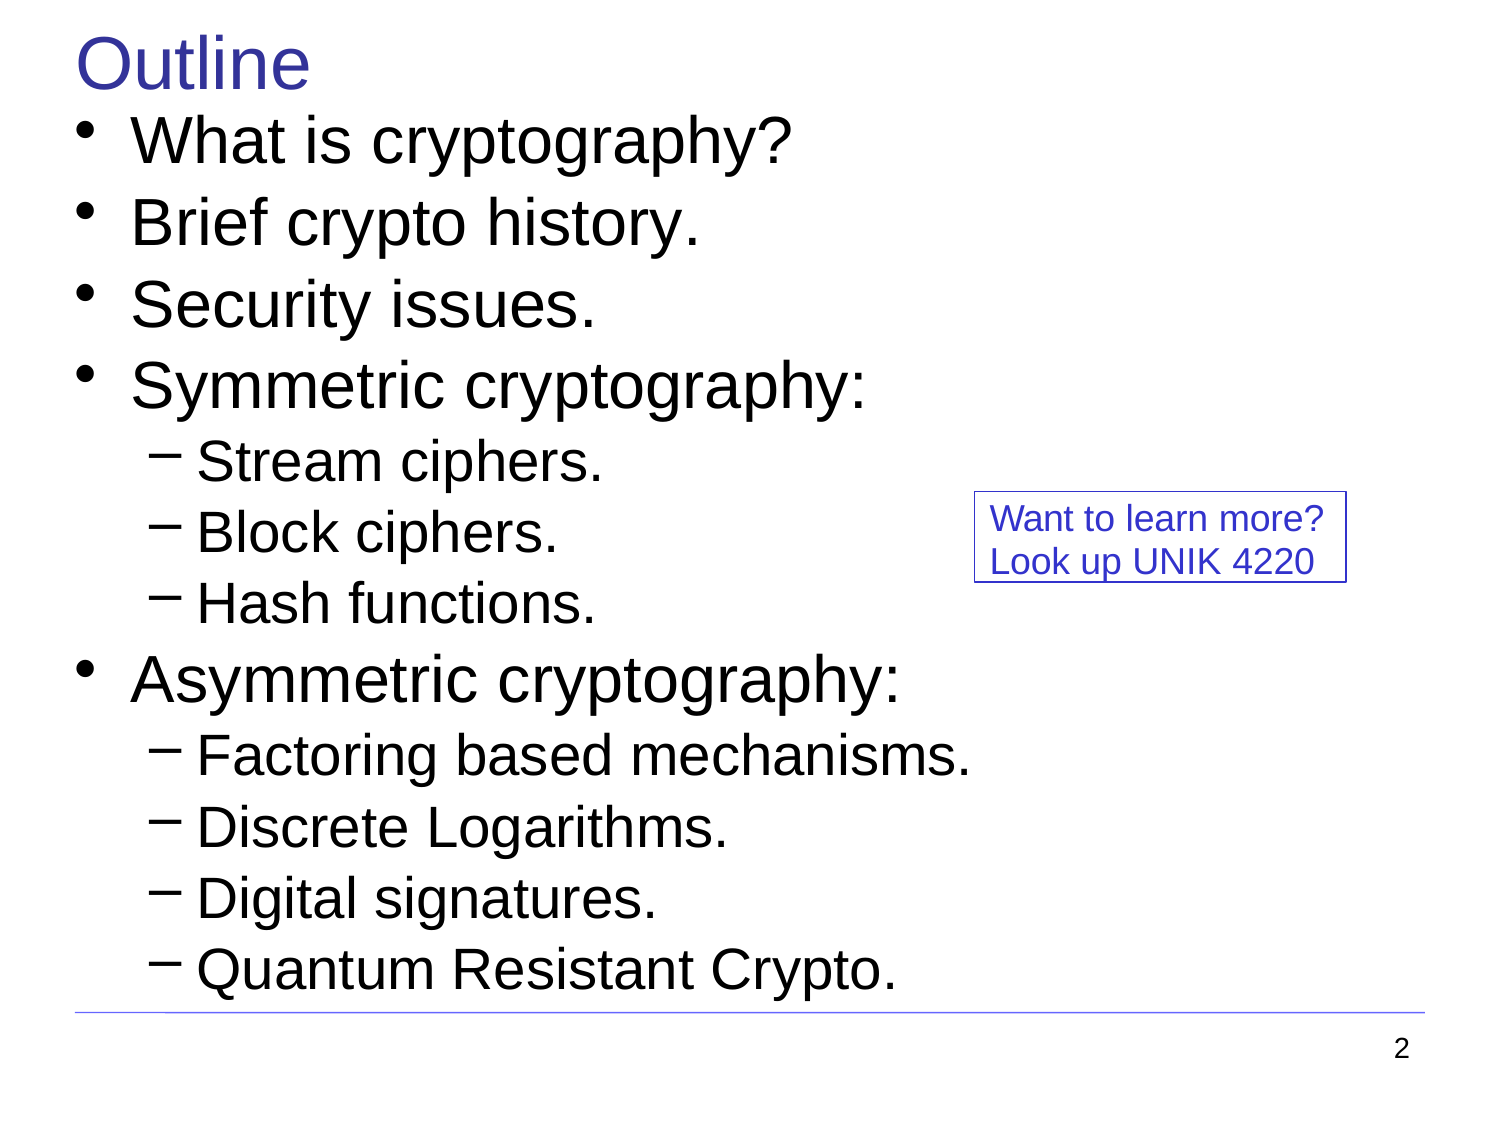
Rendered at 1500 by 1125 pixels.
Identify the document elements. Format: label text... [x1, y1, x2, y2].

text_box What is cryptography? Brief crypto history. Security issues. Symmetric cryptography: Stream ciphers. Block ciphers. Hash functions. Asymmetric cryptography: Factoring based mechanisms. Discrete Logarithms. Digital signatures. Quantum Resistant Crypto. [72, 95, 1025, 1001]
title Outline [72, 12, 315, 95]
text_box Want to learn more? Look up UNIK 4220 [974, 491, 1346, 582]
text_box 2 [1391, 1027, 1413, 1064]
